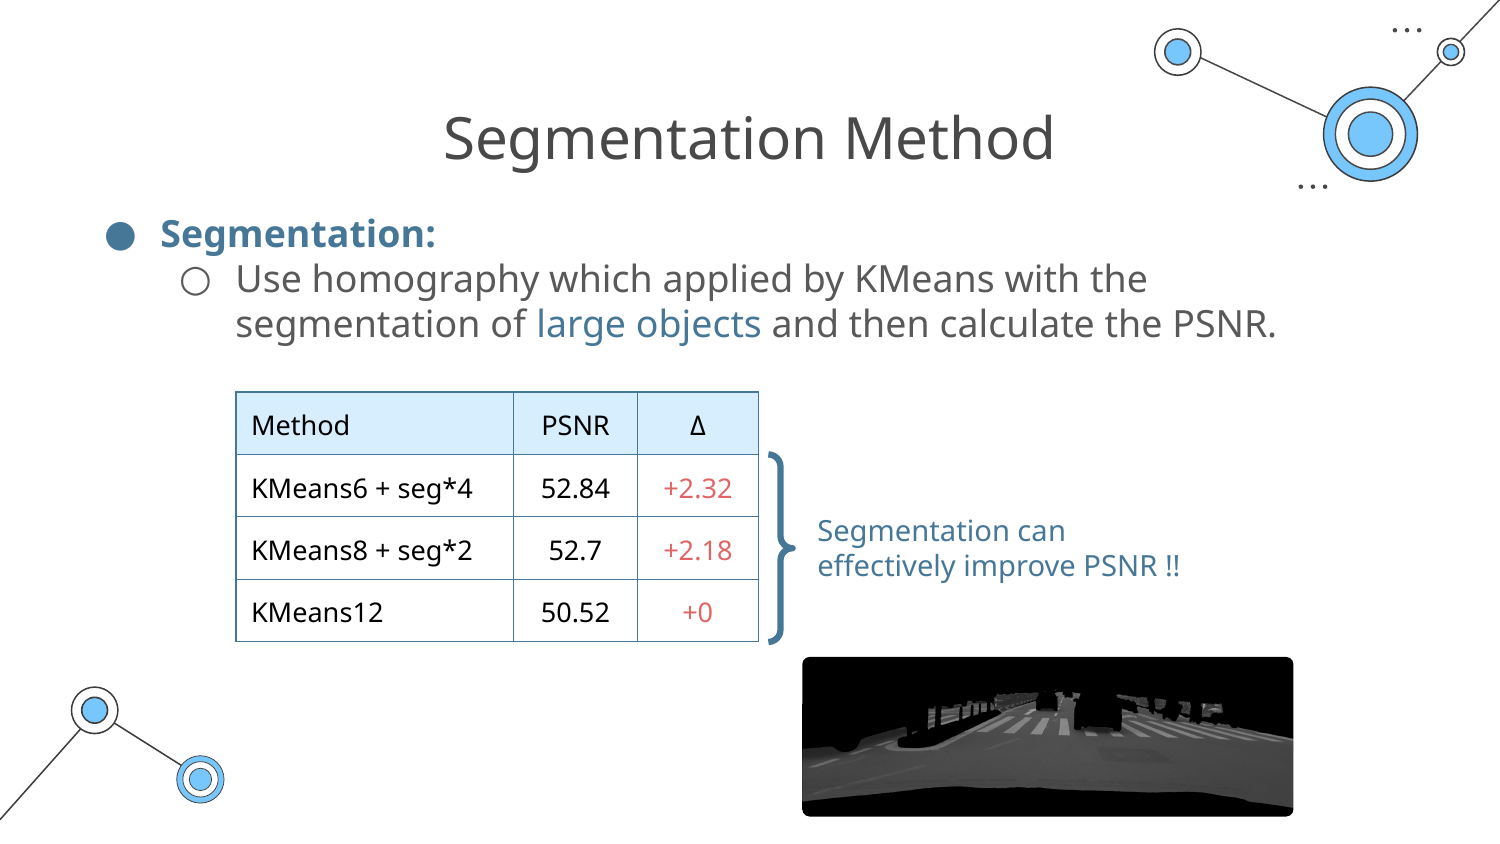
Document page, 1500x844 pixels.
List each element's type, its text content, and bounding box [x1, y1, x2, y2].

table_cell KMeans6 + seg*4 [237, 455, 513, 516]
table_cell +2.32 [638, 455, 758, 516]
text_box Segmentation: Use homography which applied by KMeans with the segmentation of large objects and then calculate the PSNR. [70, 195, 1417, 360]
table_cell 52.7 [514, 517, 637, 579]
table_header PSNR [514, 393, 637, 454]
table_cell KMeans12 [237, 580, 513, 641]
table_cell +2.18 [638, 517, 758, 579]
table_cell 52.84 [514, 455, 637, 516]
table_cell KMeans8 + seg*2 [237, 517, 513, 579]
picture [801, 656, 1294, 817]
table_cell 50.52 [514, 580, 637, 641]
text_box Segmentation can effectively improve PSNR !! [802, 497, 1213, 598]
title Segmentation Method [118, 86, 1382, 181]
table_header Δ [638, 393, 758, 454]
text_box [768, 454, 793, 642]
table_cell +0 [638, 580, 758, 641]
table_header Method [237, 393, 513, 454]
